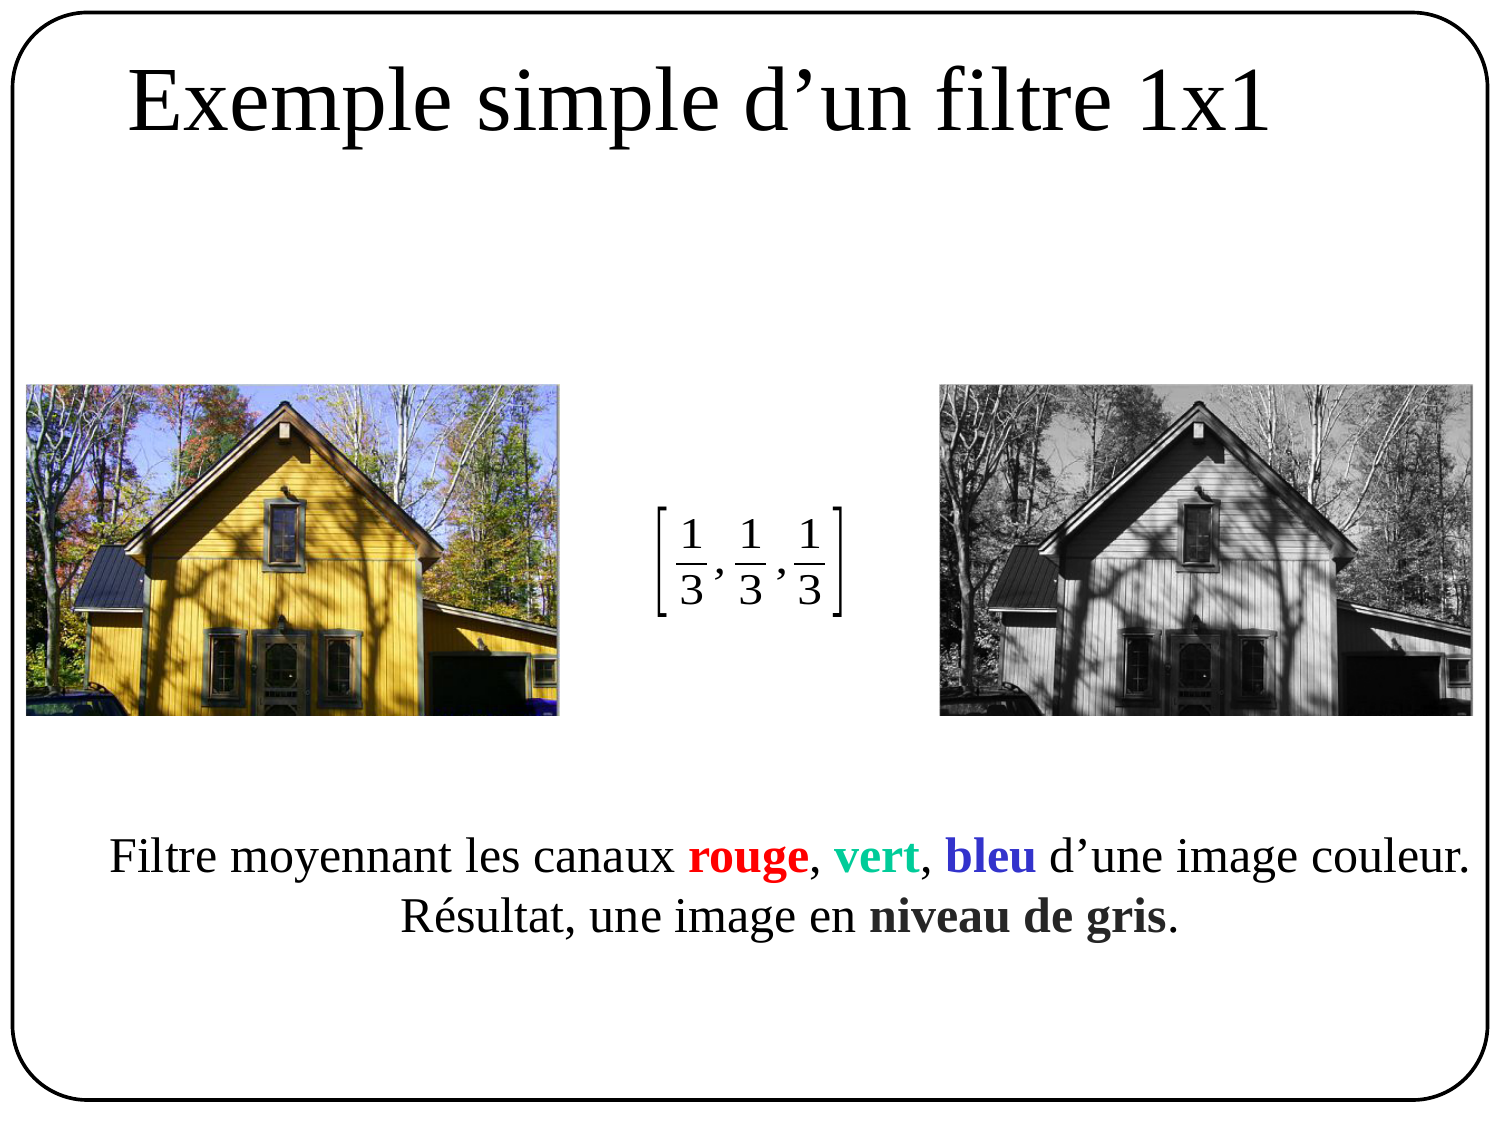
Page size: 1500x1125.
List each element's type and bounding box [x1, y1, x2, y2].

title [112, 0, 1308, 188]
text_box [740, 544, 760, 581]
text_box [938, 383, 1474, 717]
text_box [94, 815, 1487, 951]
text_box [25, 383, 561, 717]
